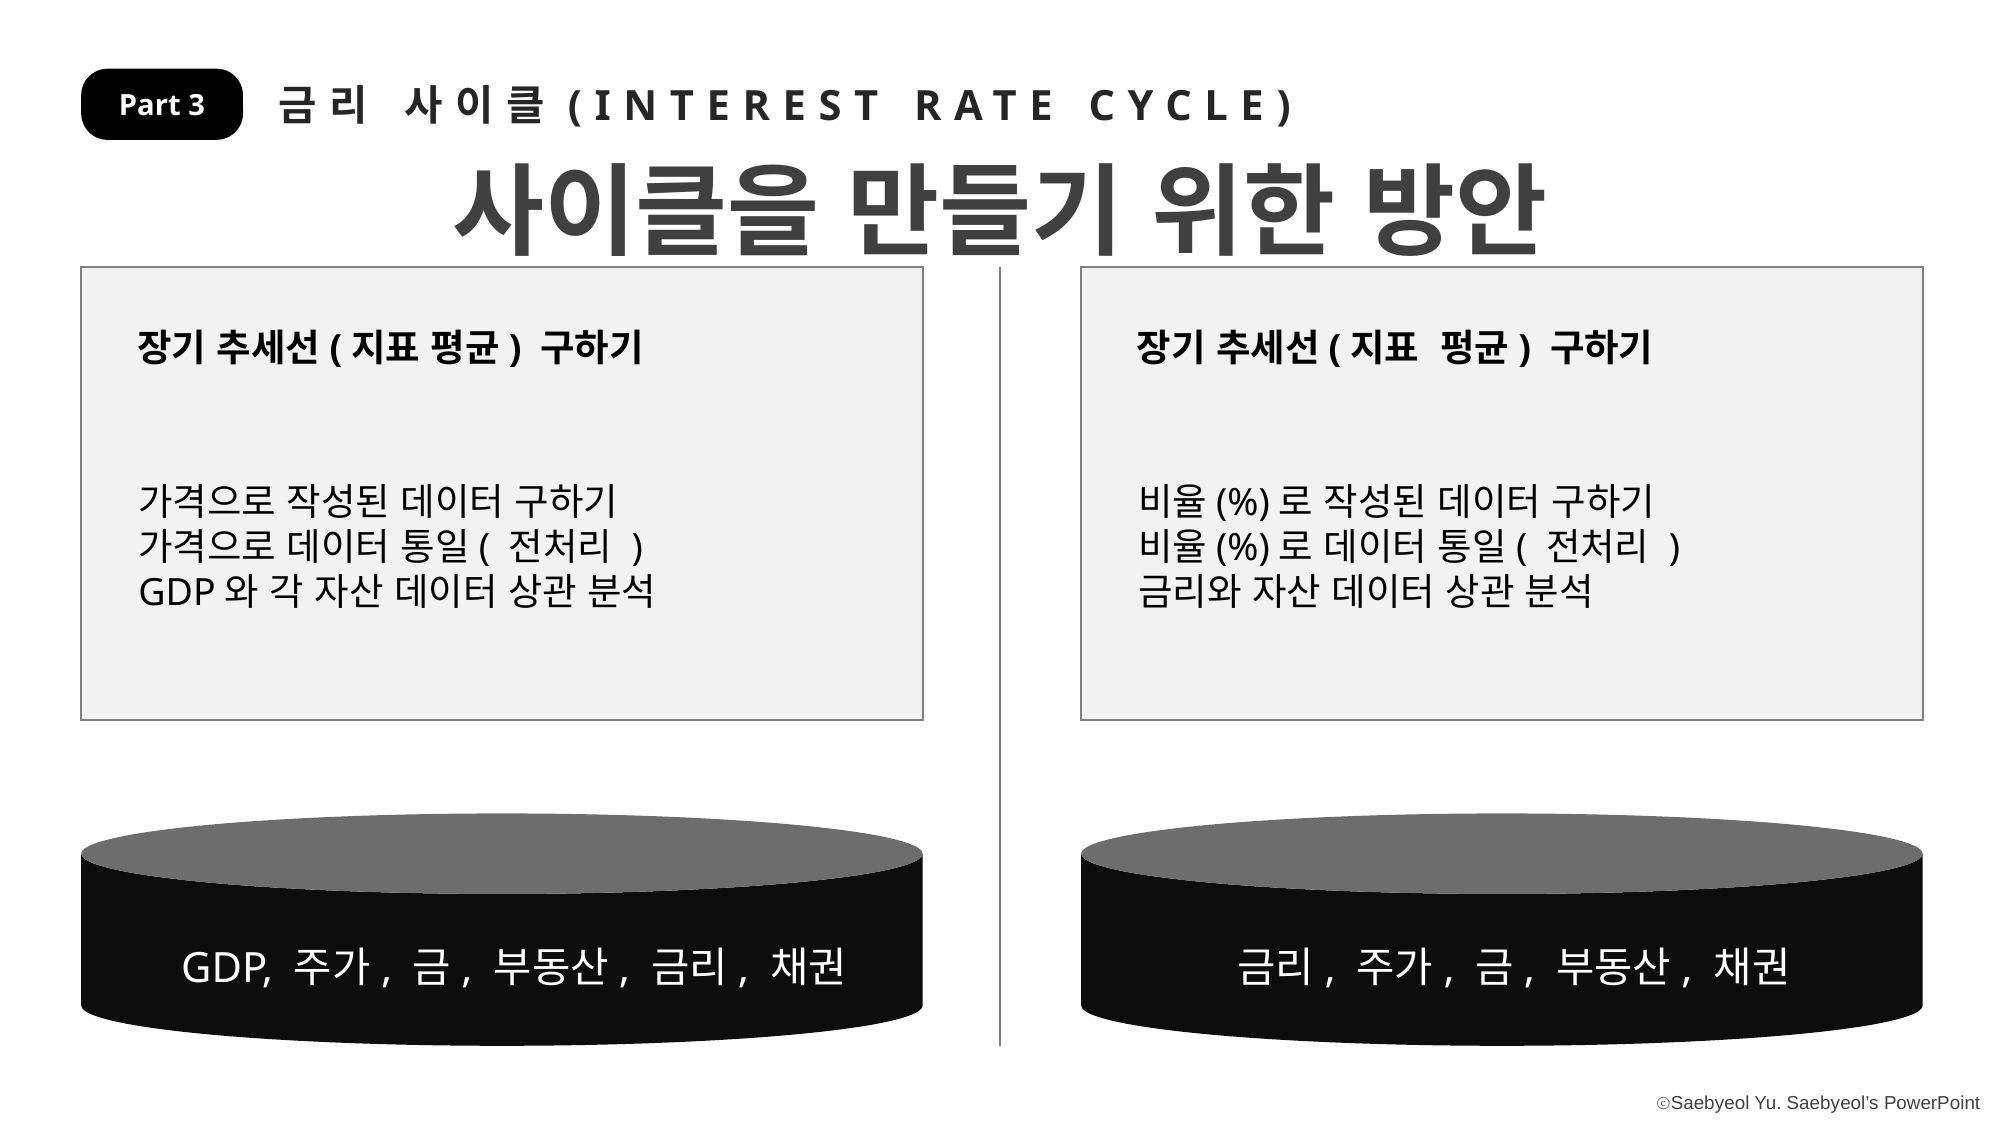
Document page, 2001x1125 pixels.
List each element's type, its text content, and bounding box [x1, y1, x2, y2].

text_box [1080, 266, 1924, 721]
text_box 금리 사이클(INTEREST RATE CYCLE) [263, 71, 1306, 137]
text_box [81, 813, 923, 1046]
text_box 장기 추세선(지표 펑균) 구하기 [1121, 316, 1669, 377]
text_box 비율(%)로 작성된 데이터 구하기 비율(%)로 데이터 통일( 전처리 ) 금리와 자산 데이터 상관 분석 [1123, 470, 1879, 648]
text_box [80, 266, 924, 721]
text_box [1081, 813, 1923, 1046]
text_box 가격으로 작성된 데이터 구하기 가격으로 데이터 통일( 전처리 ) GDP와 각 자산 데이터 상관 분석 [123, 470, 878, 621]
text_box [80, 67, 245, 141]
text_box Part 3 [104, 79, 221, 129]
text_box 사이클을 만들기 위한 방안 [398, 139, 1602, 275]
text_box 장기 추세선(지표 평균) 구하기 [122, 316, 659, 377]
